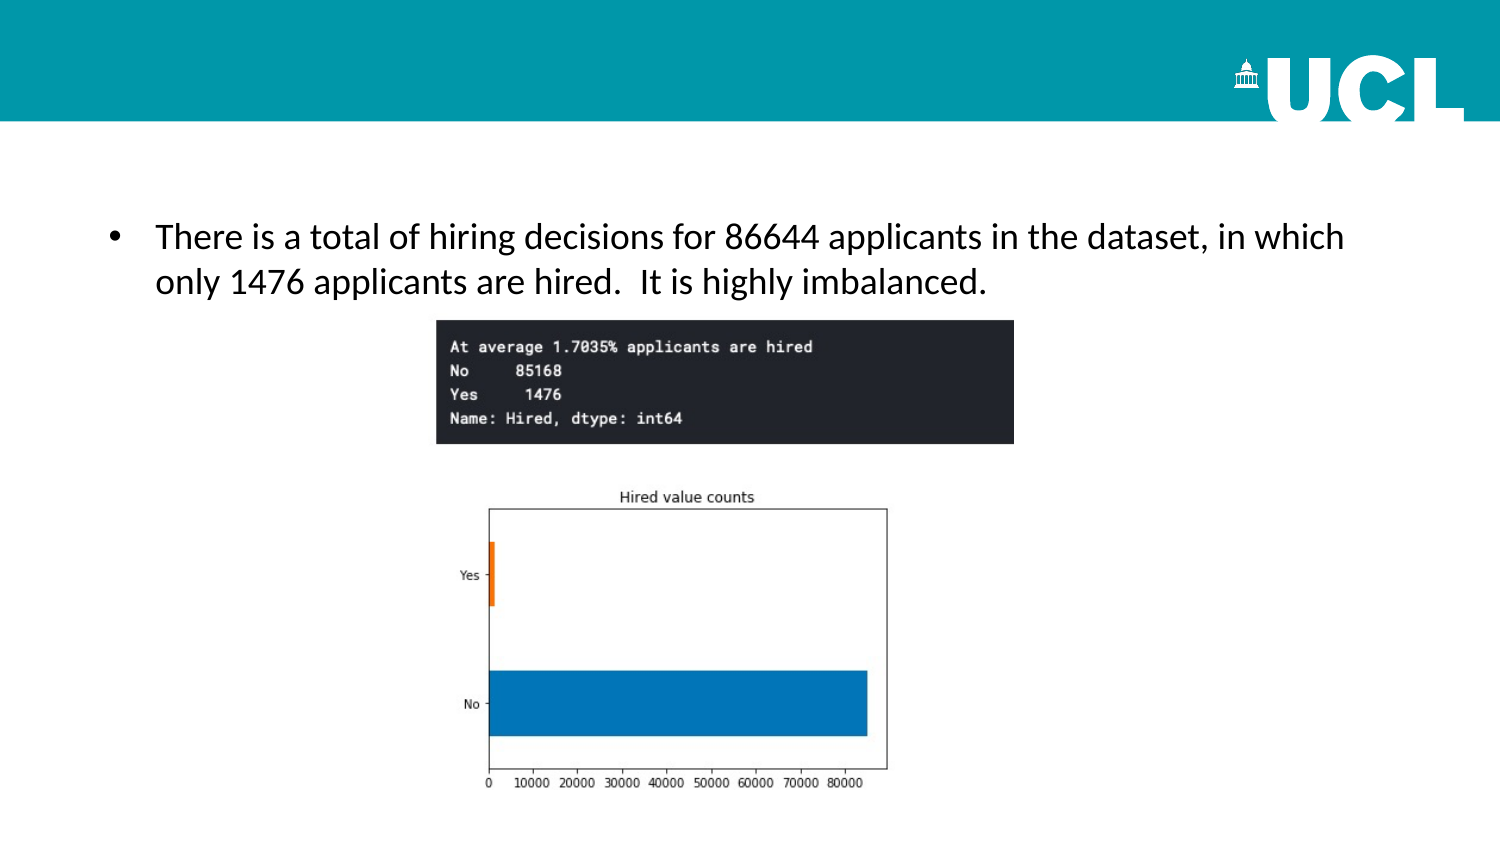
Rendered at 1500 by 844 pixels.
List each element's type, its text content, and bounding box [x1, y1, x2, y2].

text_box There is a total of hiring decisions for 86644 applicants in the dataset, in which only 1476 applicants are hired. It is highly imbalanced. [93, 205, 1407, 310]
picture [1234, 58, 1259, 88]
picture [428, 313, 1014, 809]
